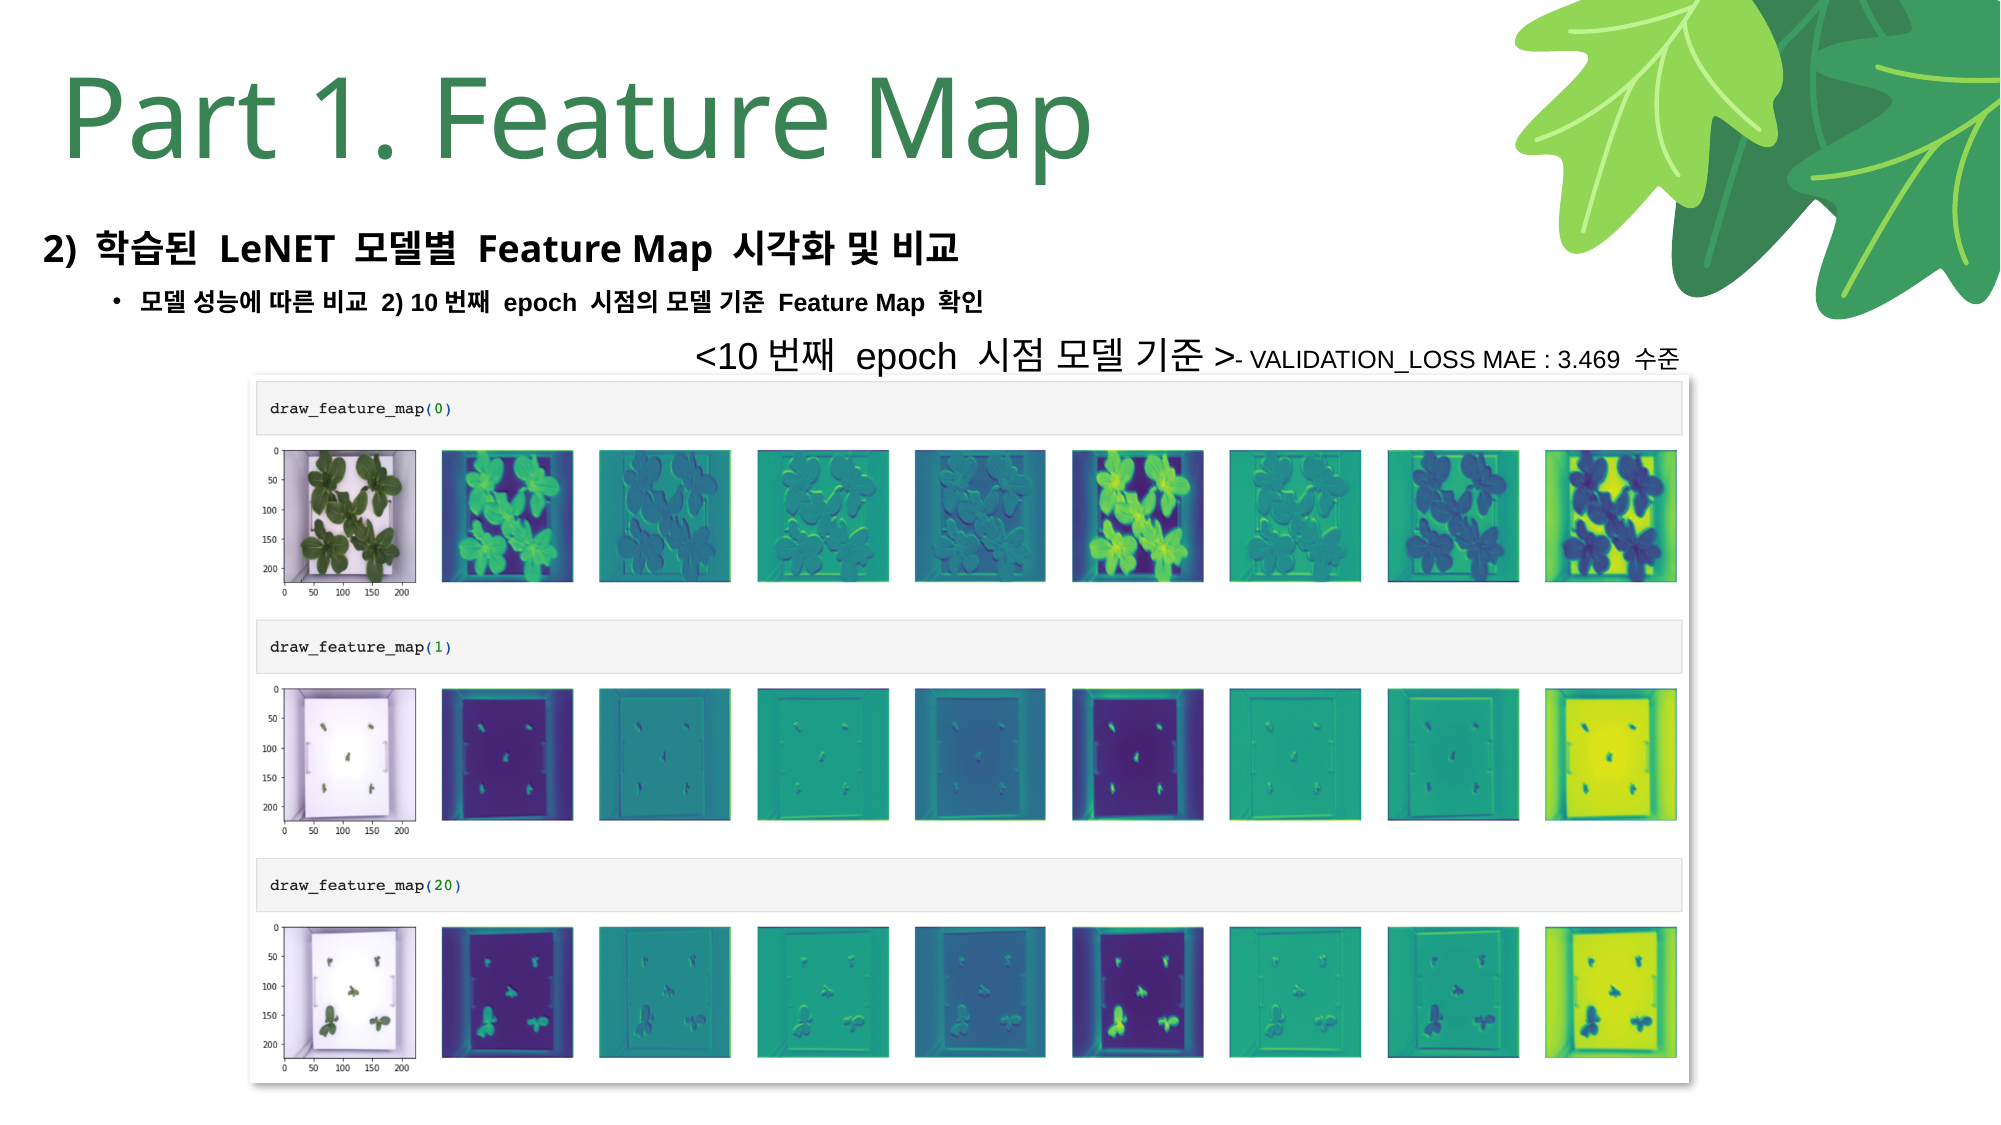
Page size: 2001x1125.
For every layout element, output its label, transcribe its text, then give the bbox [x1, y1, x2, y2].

text_box 2) 학습된 LeNET 모델별 Feature Map 시각화 및 비교 [28, 217, 976, 277]
text_box Part 1. Feature Map [41, 53, 1116, 191]
picture [250, 375, 1689, 1083]
text_box - VALIDATION_LOSS MAE : 3.469 수준 [1219, 336, 1695, 381]
text_box 모델 성능에 따른 비교 2) 10번째 epoch 시점의 모델 기준 Feature Map 확인 [97, 278, 1000, 324]
text_box <10번째 epoch 시점 모델 기준> [680, 325, 1252, 375]
